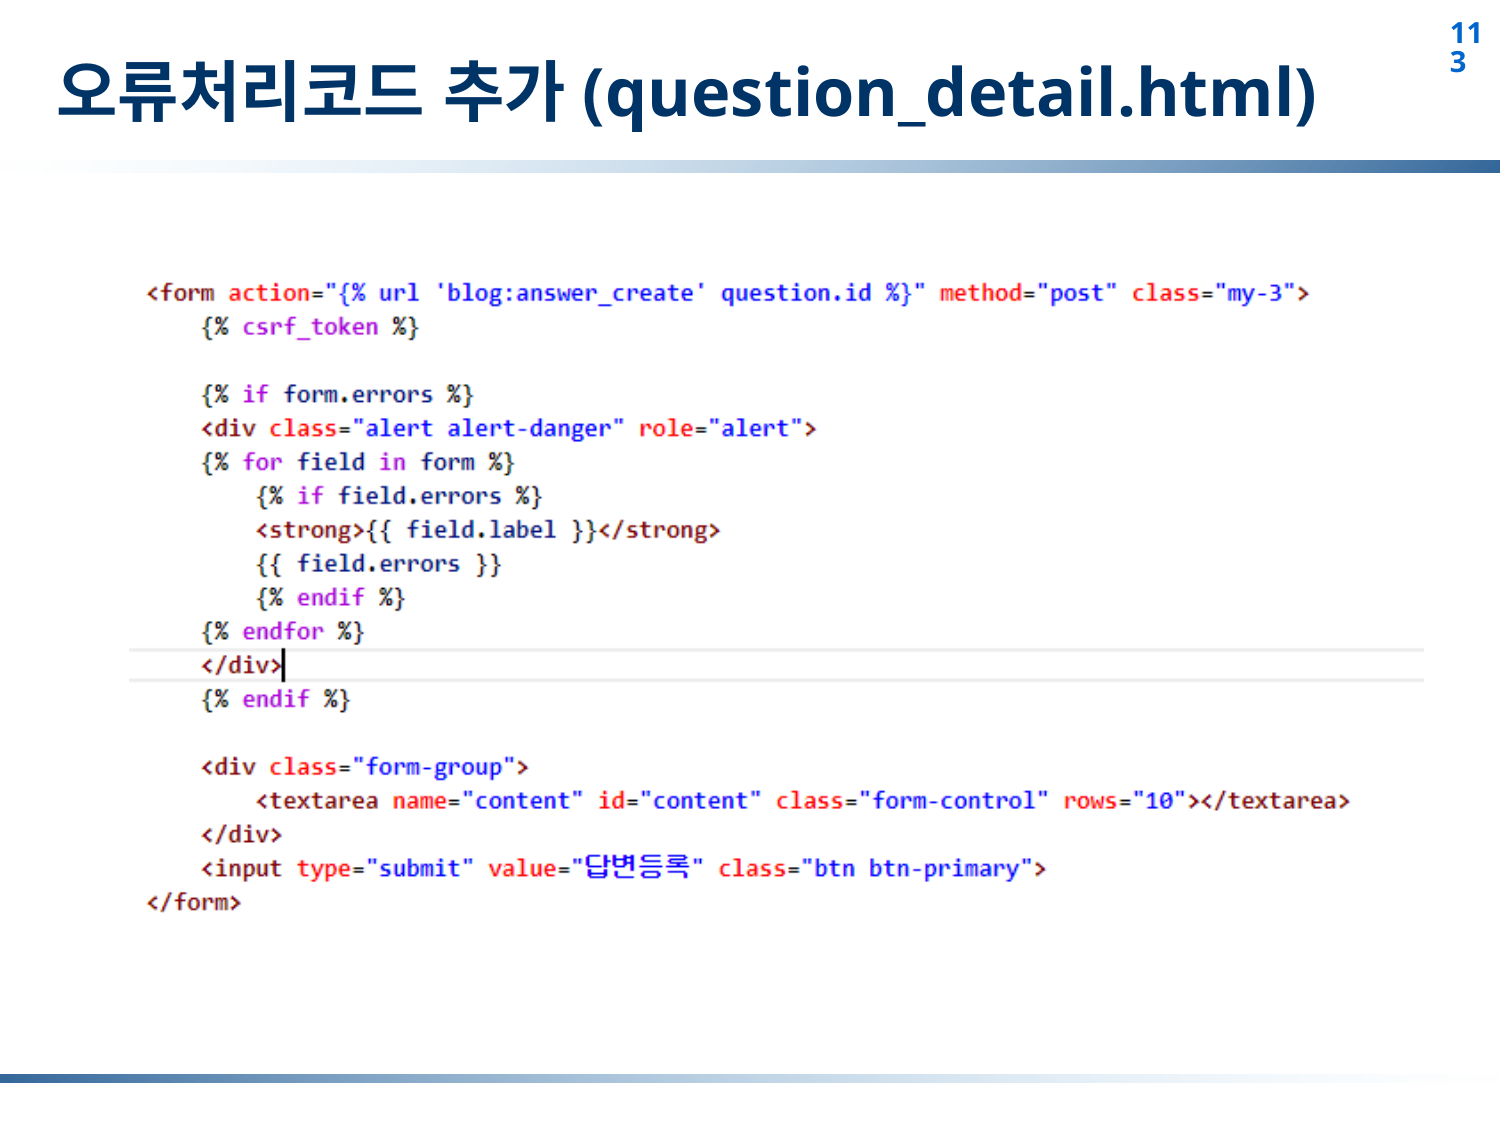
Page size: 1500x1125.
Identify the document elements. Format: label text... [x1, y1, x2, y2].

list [129, 278, 1424, 923]
title 오류처리코드 추가(question_detail.html) [41, 19, 1424, 161]
